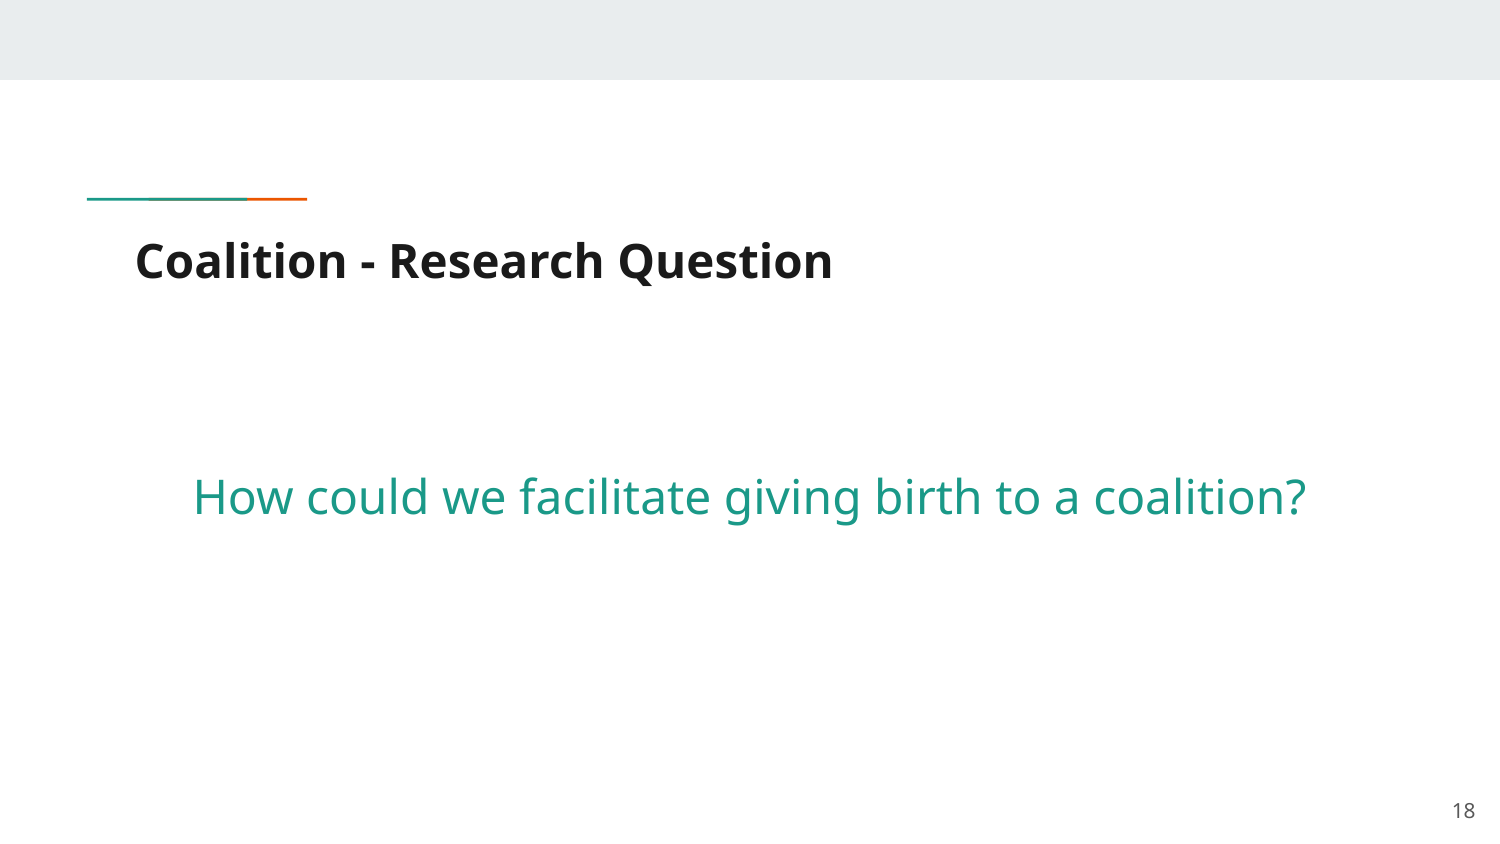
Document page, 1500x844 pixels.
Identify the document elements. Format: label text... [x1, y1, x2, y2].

slide_number ‹#› [1400, 779, 1491, 844]
list How could we facilitate giving birth to a coalition? [119, 443, 1381, 683]
title Coalition - Research Question [119, 216, 1381, 305]
